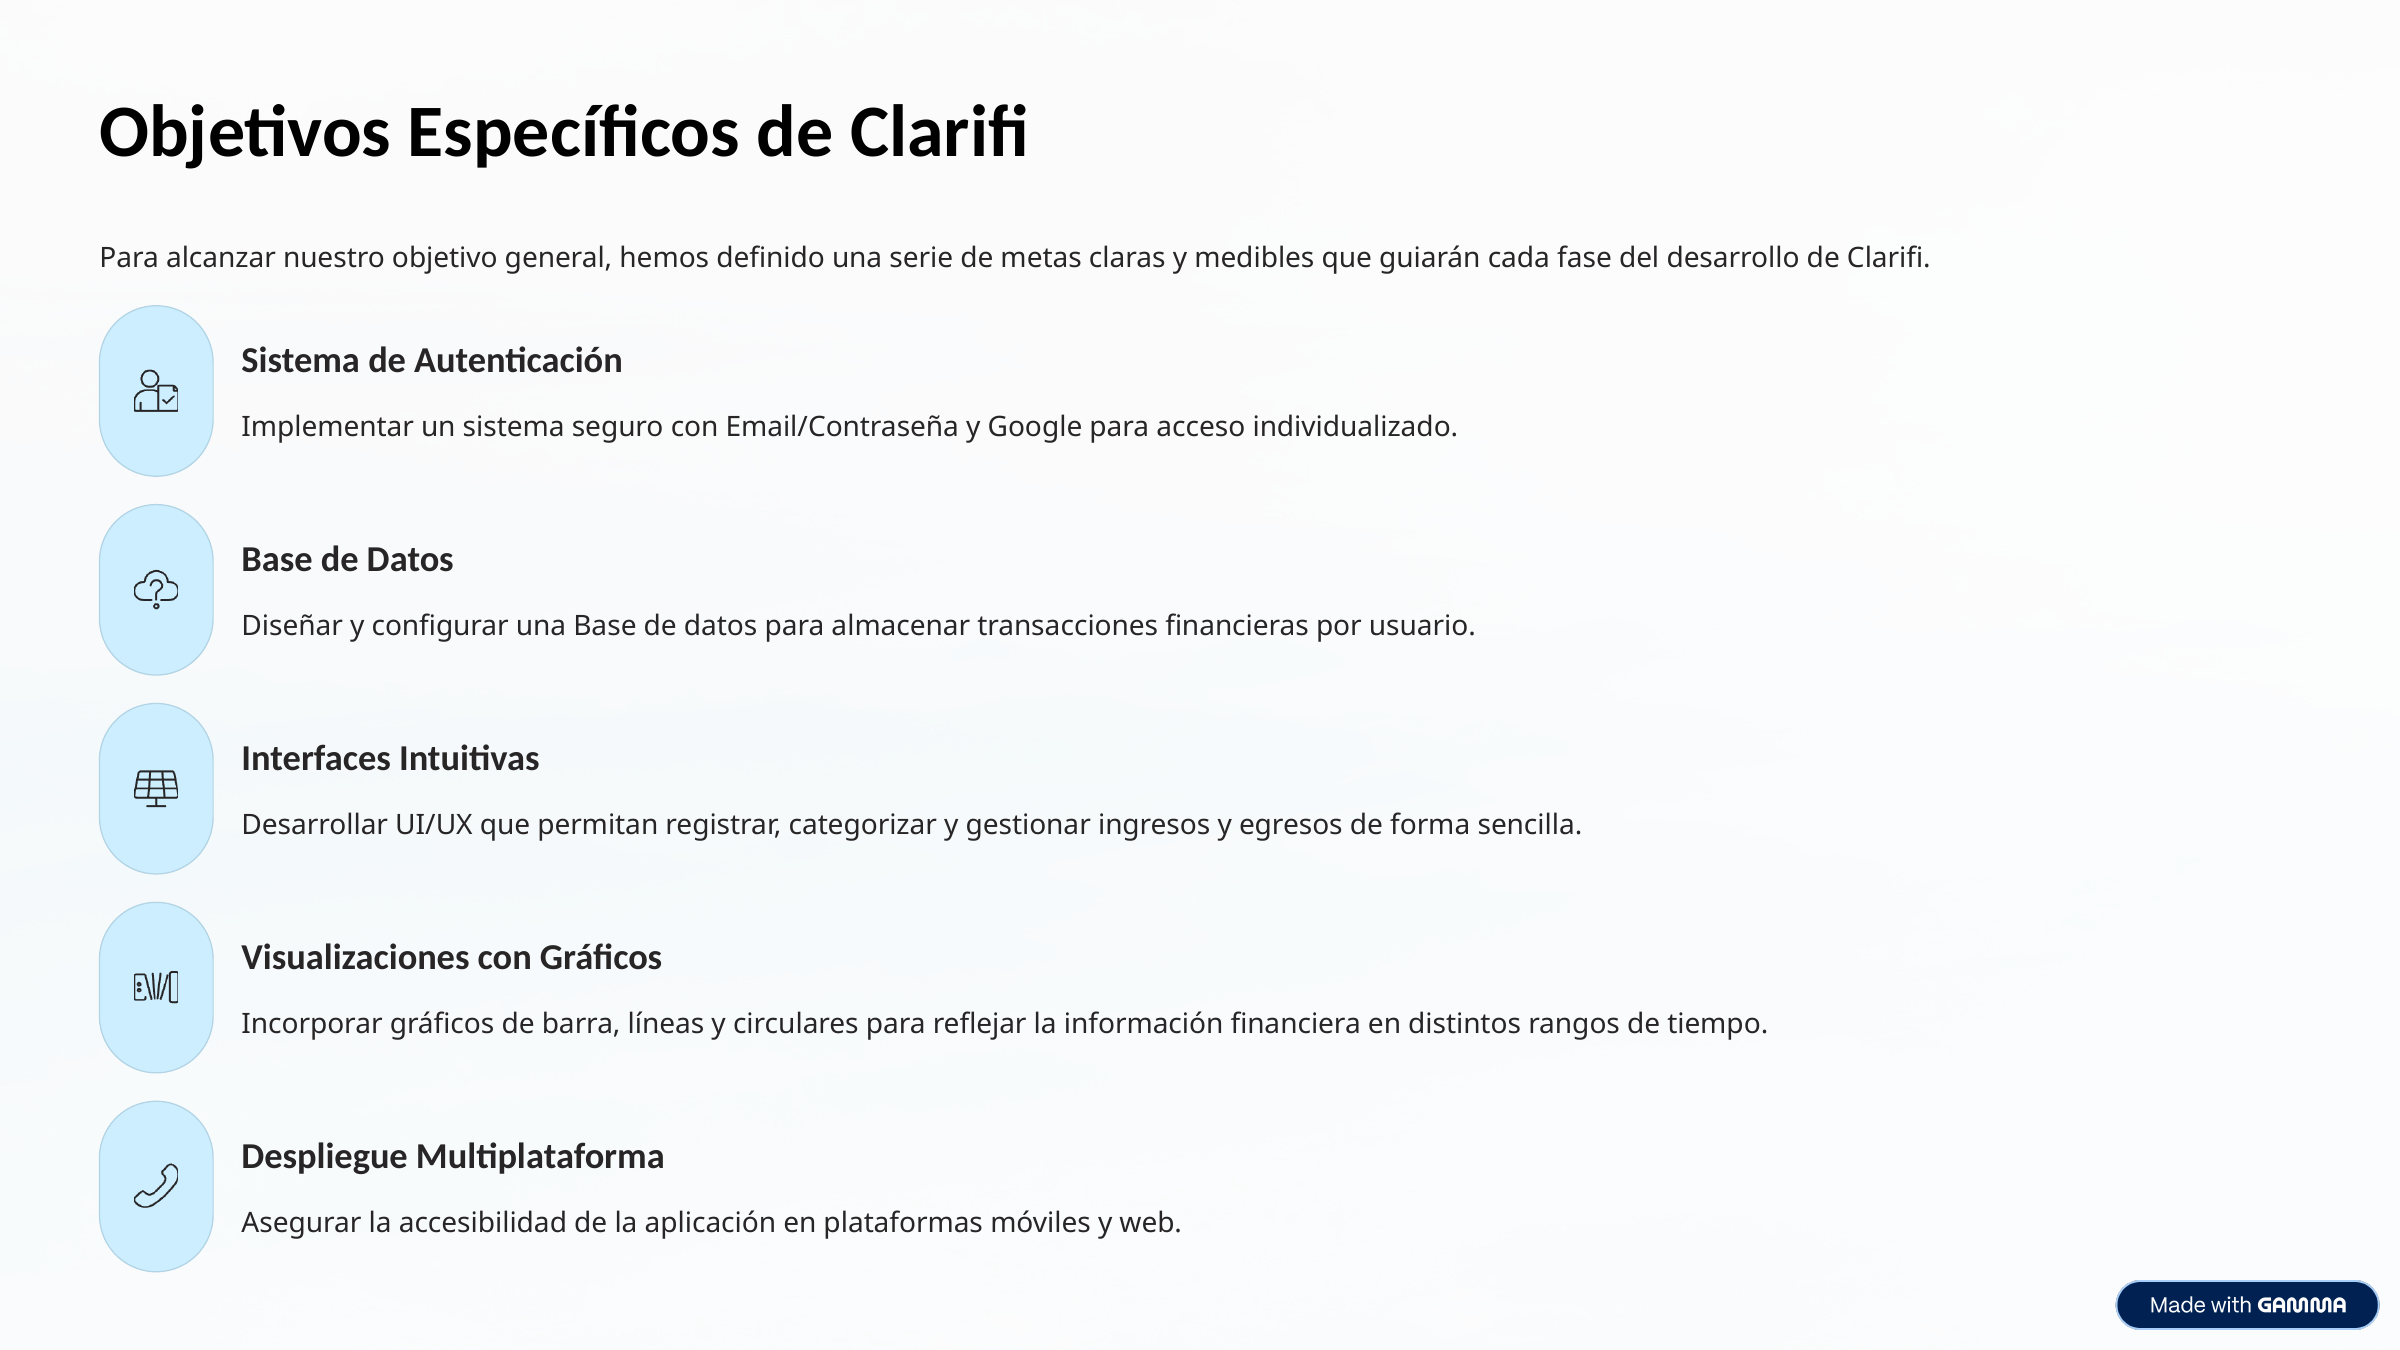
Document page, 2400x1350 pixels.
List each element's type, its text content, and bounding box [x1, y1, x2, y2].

picture [2106, 1271, 2389, 1339]
picture [134, 563, 178, 617]
text_box Base de Datos [241, 532, 615, 580]
picture [134, 960, 178, 1015]
picture [134, 762, 178, 816]
text_box Implementar un sistema seguro con Email/Contraseña y Google para acceso individualizado. [241, 397, 2301, 444]
text_box Diseñar y configurar una Base de datos para almacenar transacciones financieras por usuario. [241, 596, 2301, 642]
text_box [99, 1101, 214, 1272]
text_box Para alcanzar nuestro objetivo general, hemos definido una serie de metas claras y medibles que guiarán cada fase del desarrollo de Clarifi. [99, 228, 2301, 274]
text_box [99, 305, 214, 477]
text_box Interfaces Intuitivas [241, 731, 615, 779]
text_box Visualizaciones con Gráficos [241, 930, 732, 978]
text_box Despliegue Multiplataforma [241, 1129, 724, 1177]
text_box Sistema de Autenticación [241, 334, 678, 381]
picture [134, 1159, 178, 1214]
text_box Asegurar la accesibilidad de la aplicación en plataformas móviles y web. [241, 1193, 2301, 1239]
text_box [99, 504, 214, 676]
text_box [99, 902, 214, 1073]
picture [134, 364, 178, 418]
text_box [99, 703, 214, 874]
text_box Incorporar gráficos de barra, líneas y circulares para reflejar la información financiera en distintos rangos de tiempo. [241, 994, 2301, 1040]
text_box Objetivos Específicos de Clarifi [99, 78, 1164, 172]
text_box Desarrollar UI/UX que permitan registrar, categorizar y gestionar ingresos y egresos de forma sencilla. [241, 795, 2301, 841]
